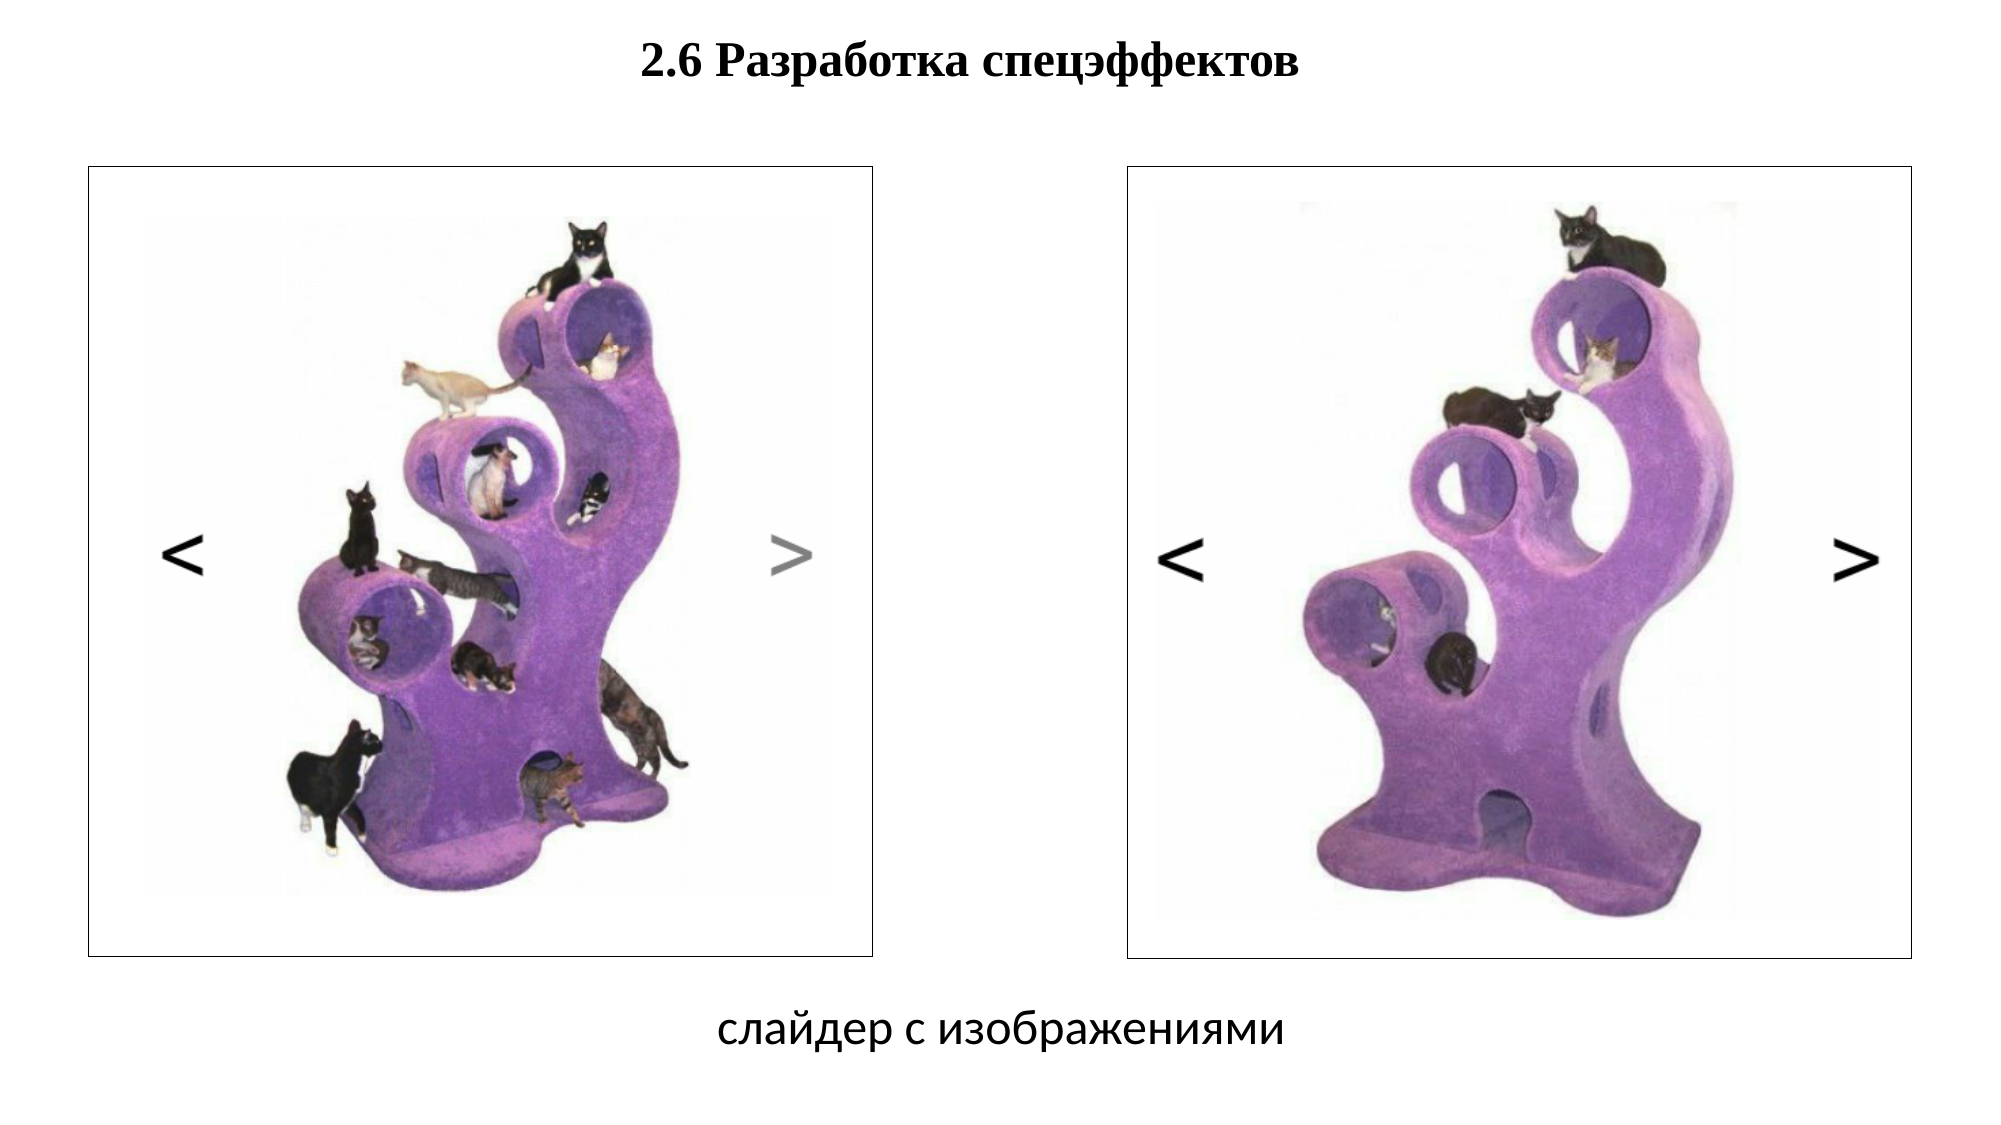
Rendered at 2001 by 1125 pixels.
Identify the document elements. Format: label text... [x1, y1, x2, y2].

text_box слайдер с изображениями [702, 987, 1703, 1063]
picture [1127, 166, 1912, 959]
text_box 2.6 Разработка спецэффектов [625, 18, 1375, 154]
picture [87, 166, 873, 957]
